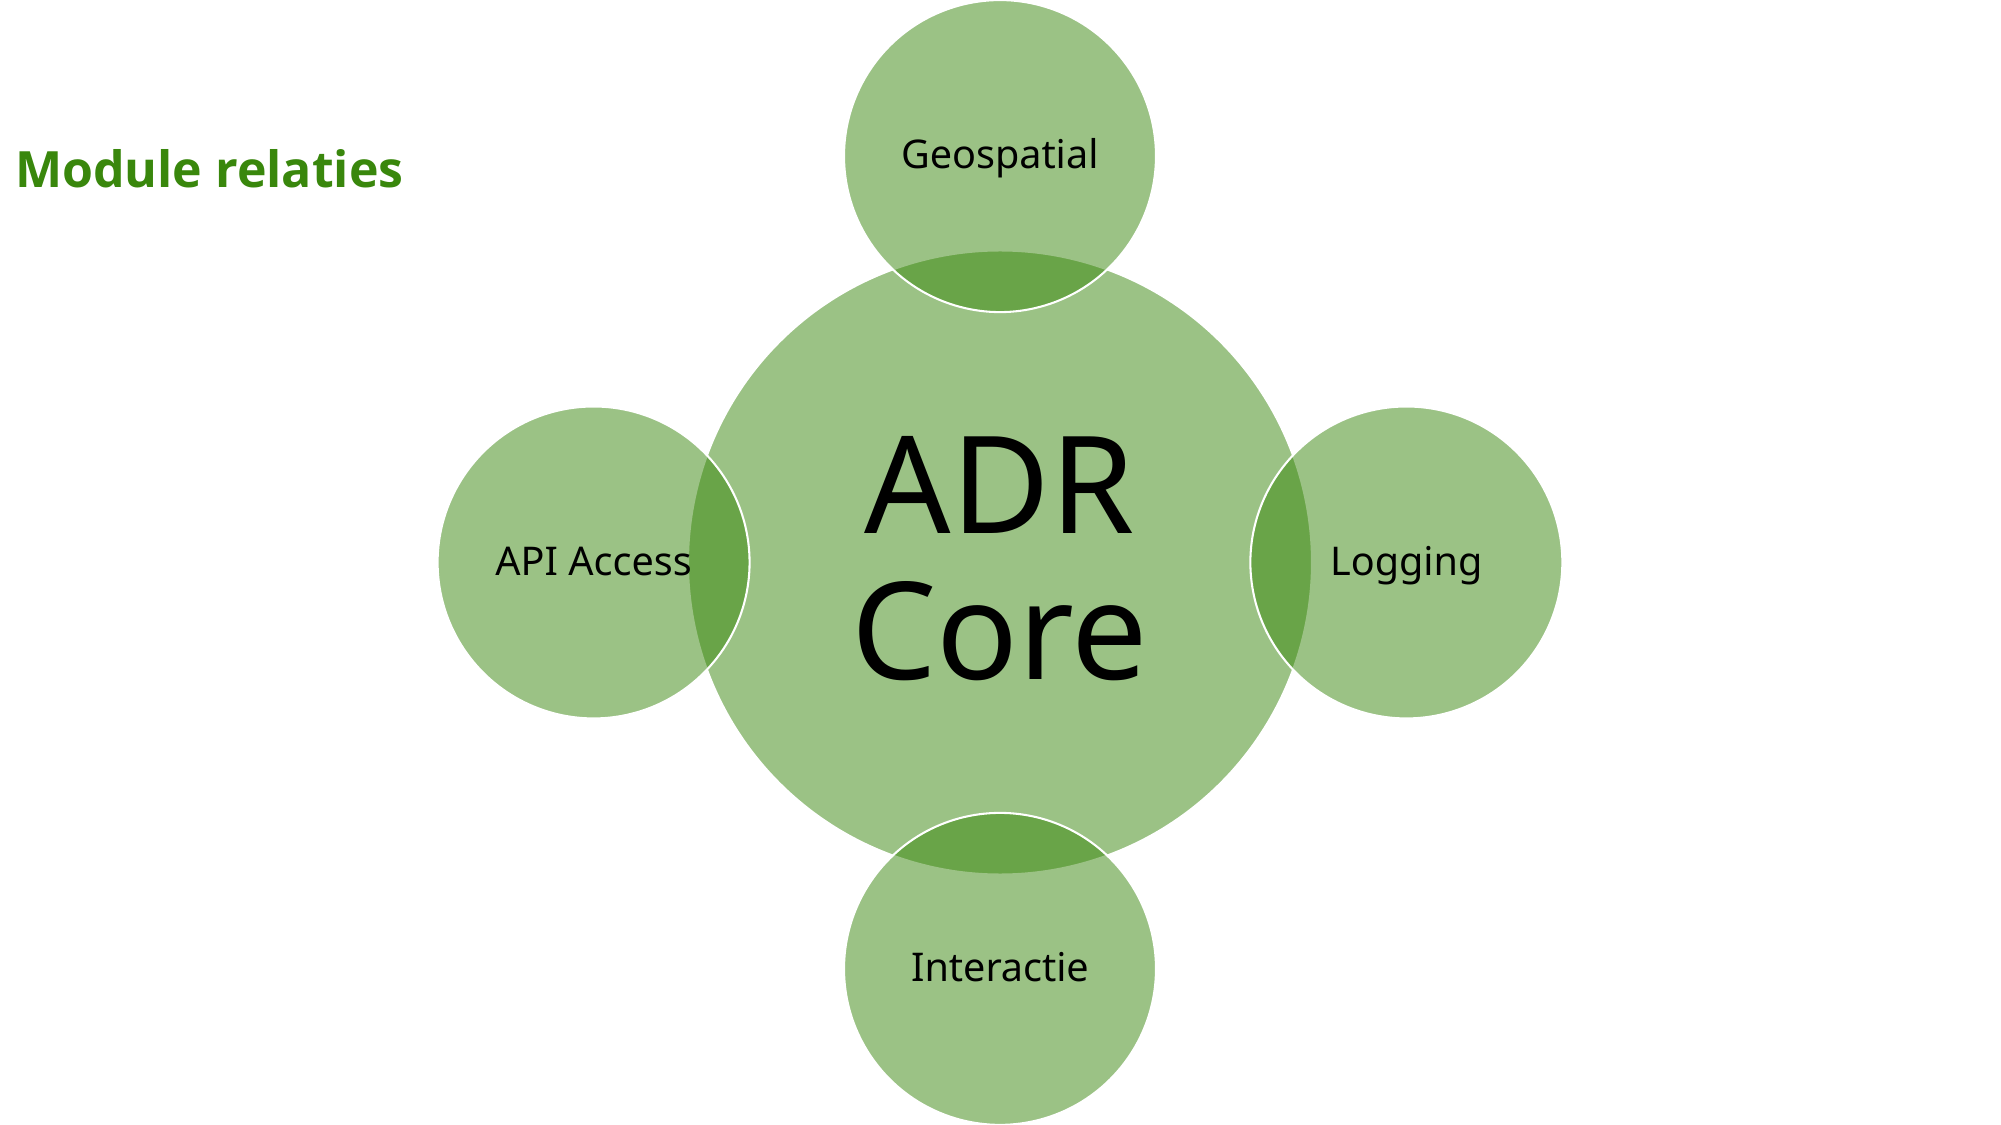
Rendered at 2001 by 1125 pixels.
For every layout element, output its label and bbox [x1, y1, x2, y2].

list [0, 0, 2000, 1125]
